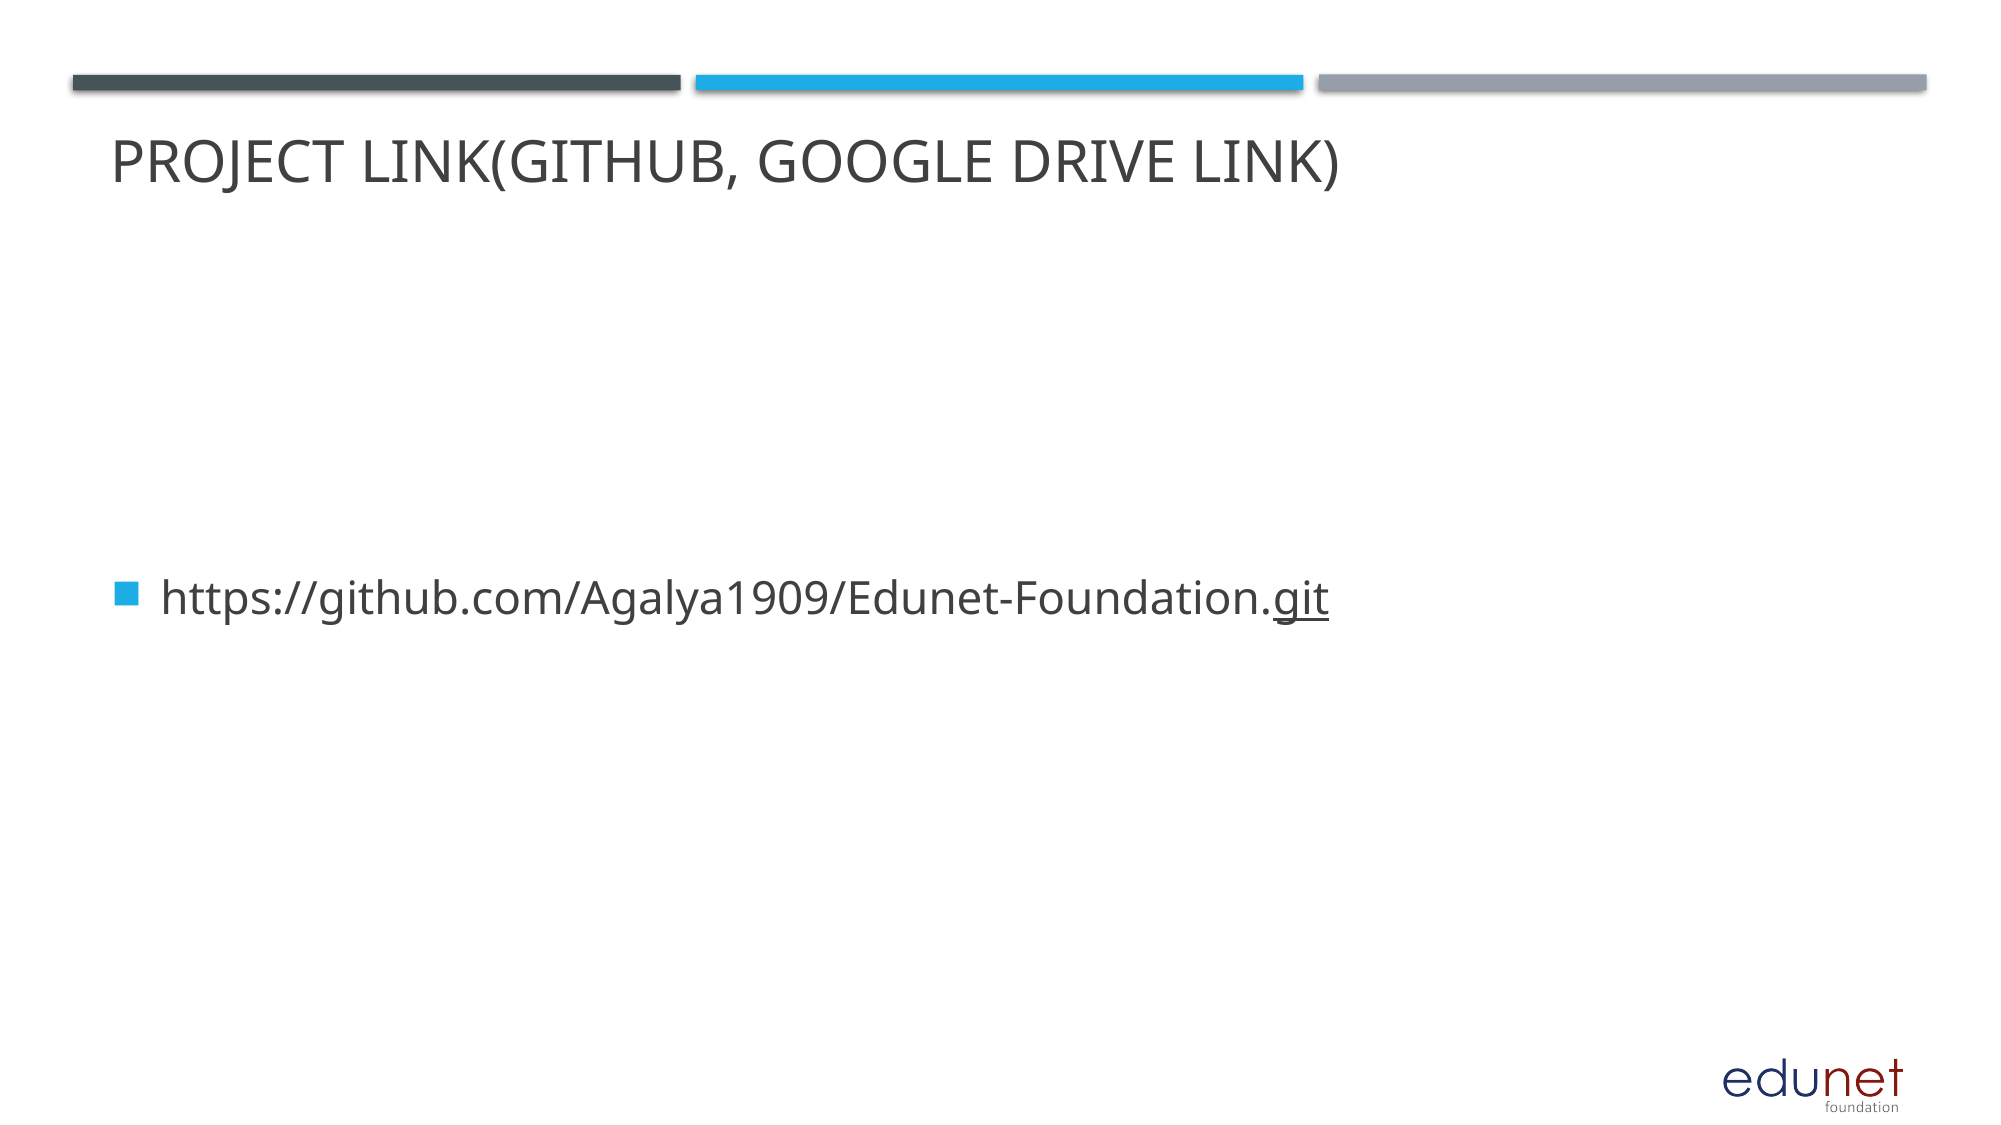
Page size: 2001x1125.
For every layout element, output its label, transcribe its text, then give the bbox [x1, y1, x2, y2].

picture [1719, 1056, 1905, 1116]
title Project Link(GitHub, Google drive link) [95, 115, 1905, 203]
list https://github.com/Agalya1909/Edunet-Foundation.git [95, 213, 1905, 981]
